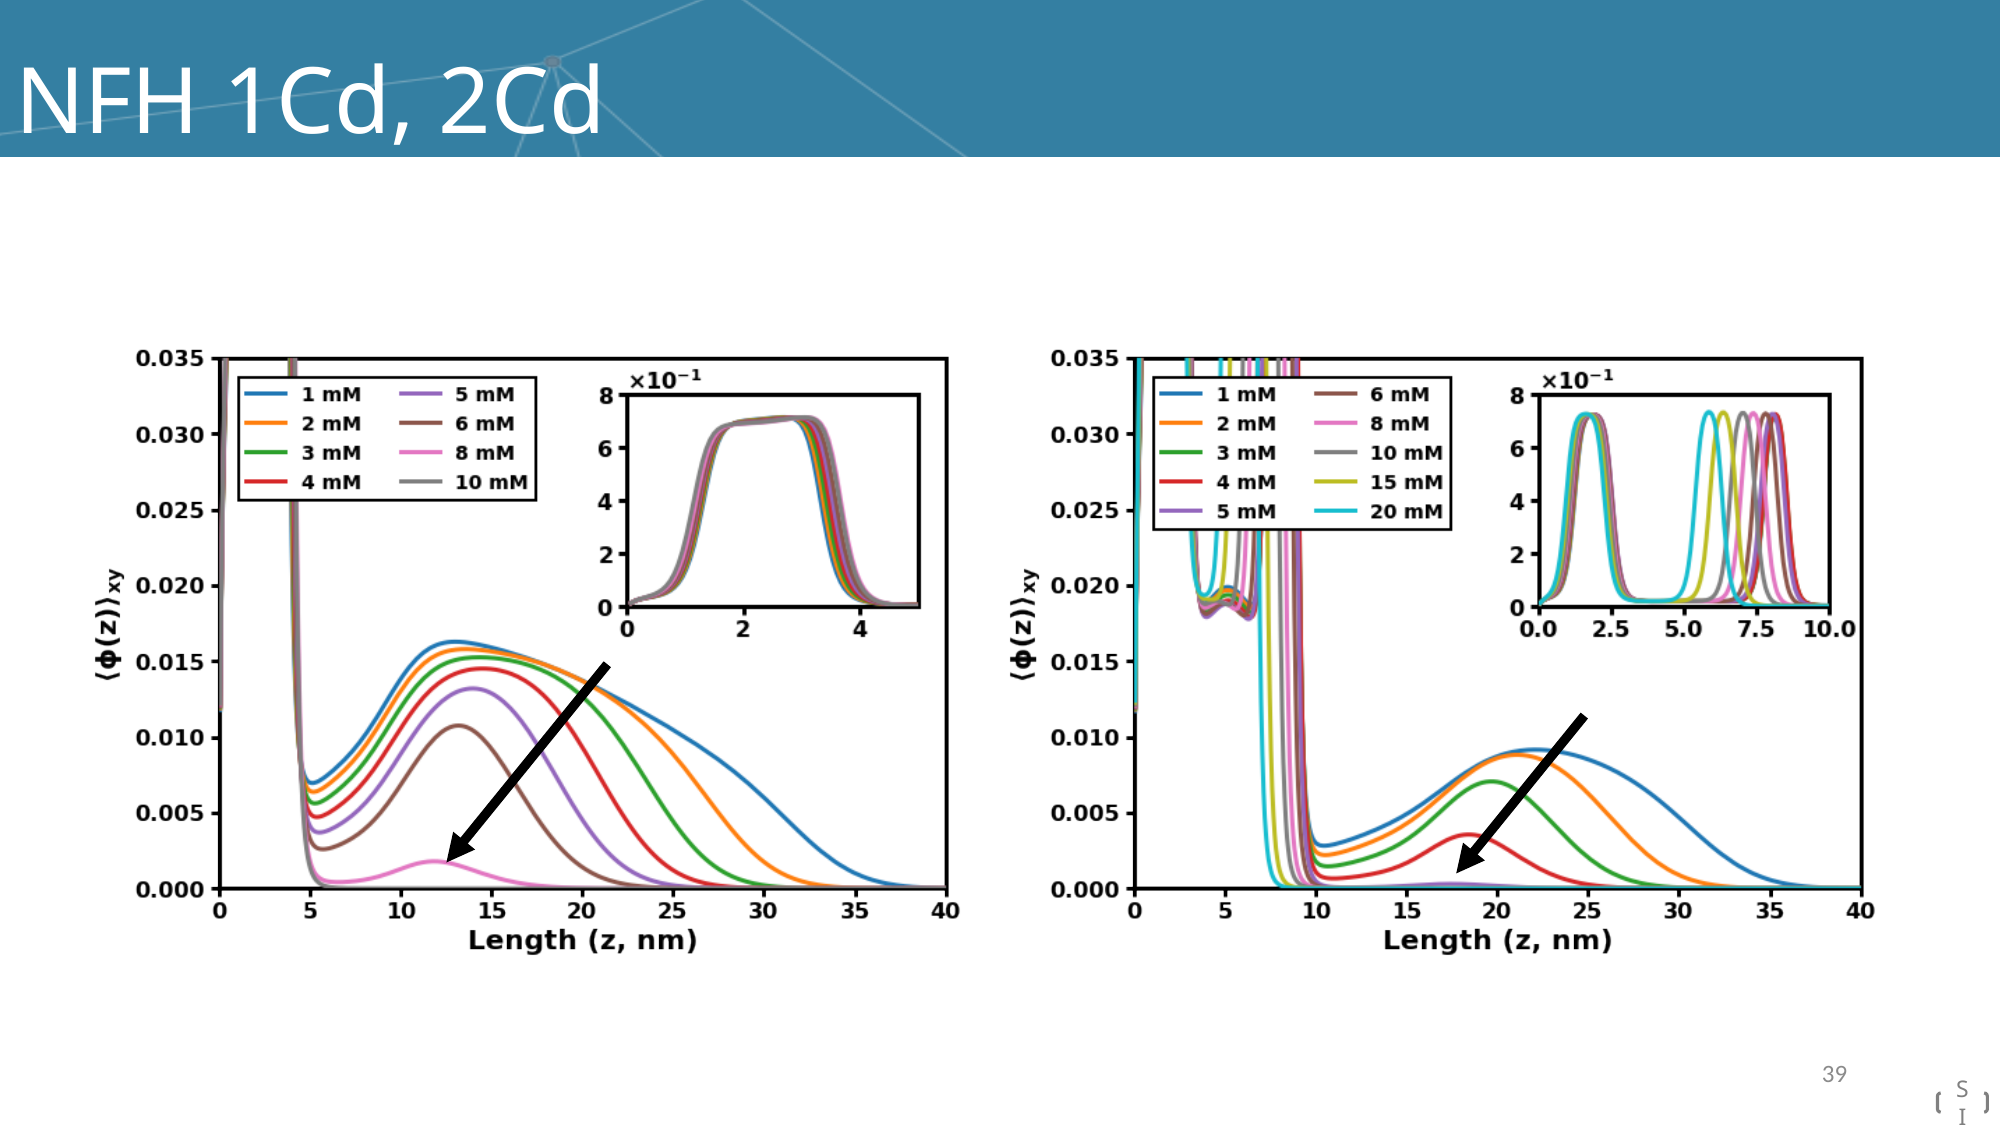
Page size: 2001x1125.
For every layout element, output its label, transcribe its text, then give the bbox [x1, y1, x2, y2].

picture [84, 340, 970, 966]
title NFH 1Cd, 2Cd [0, 22, 1725, 154]
picture [999, 340, 1886, 966]
slide_number 39 [1412, 1042, 1863, 1103]
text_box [1456, 715, 1585, 874]
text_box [446, 664, 608, 863]
